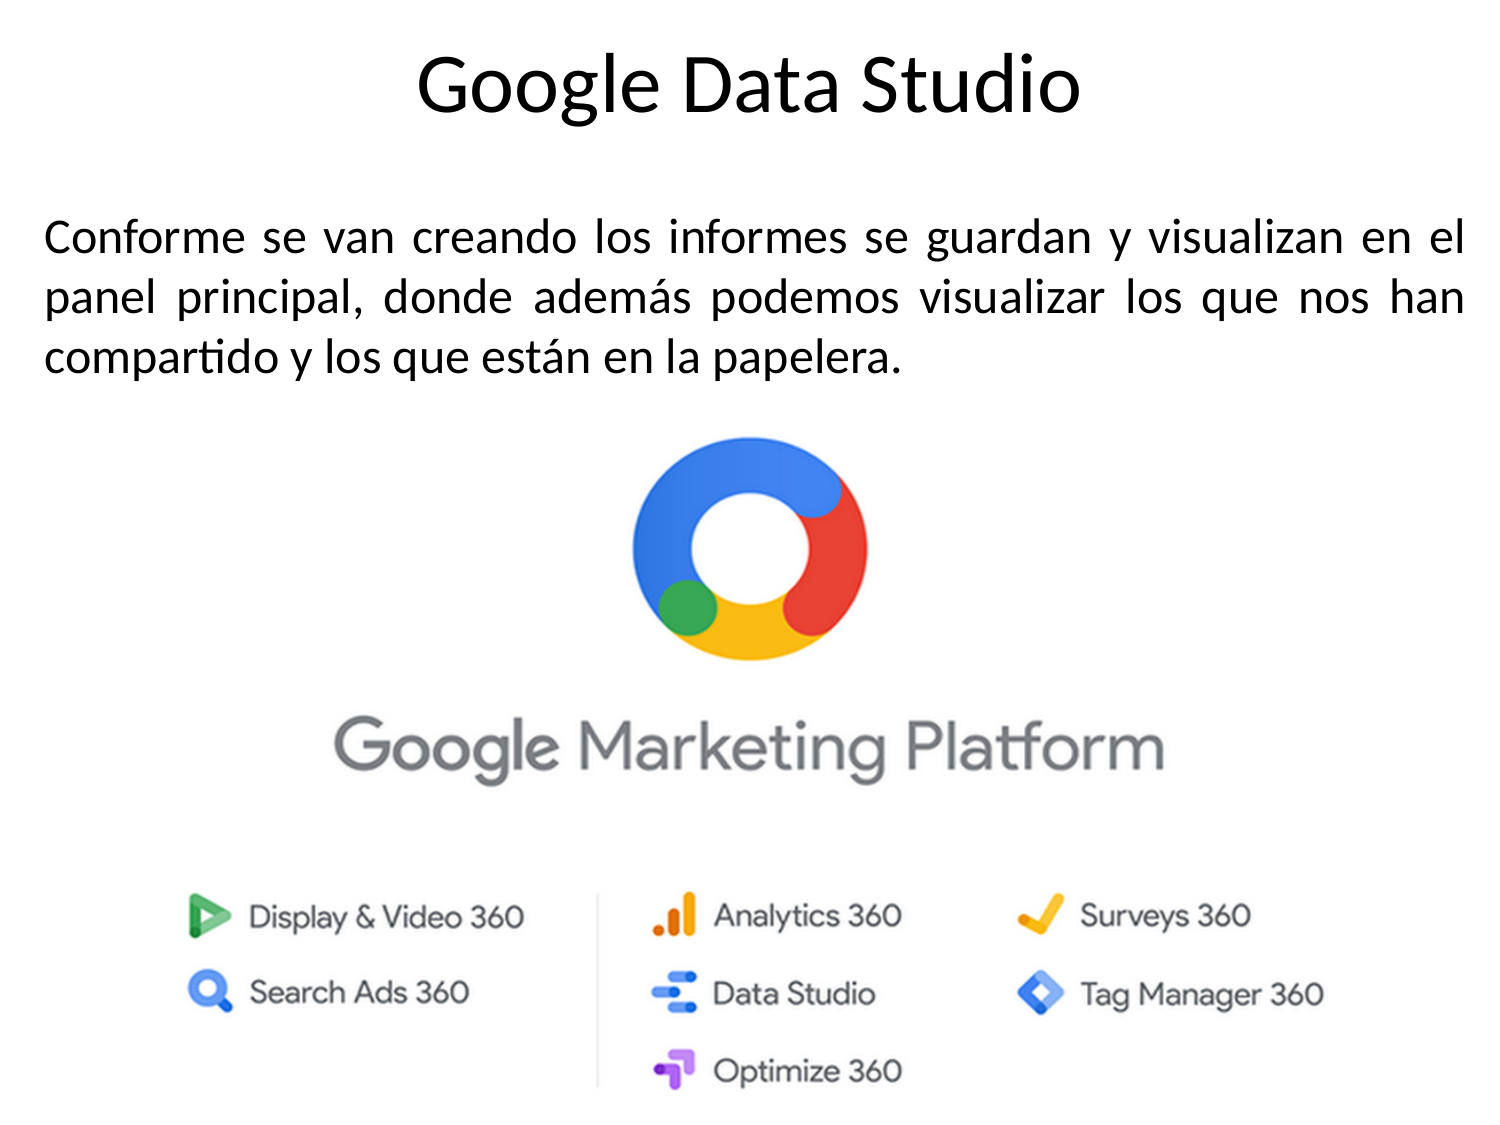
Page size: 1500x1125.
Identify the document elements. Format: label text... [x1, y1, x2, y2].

list Conforme se van creando los informes se guardan y visualizan en el panel principal, donde además podemos visualizar los que nos han compartido y los que están en la papelera. [29, 196, 1483, 1083]
picture [182, 425, 1329, 1107]
title Google Data Studio [17, 19, 1483, 138]
